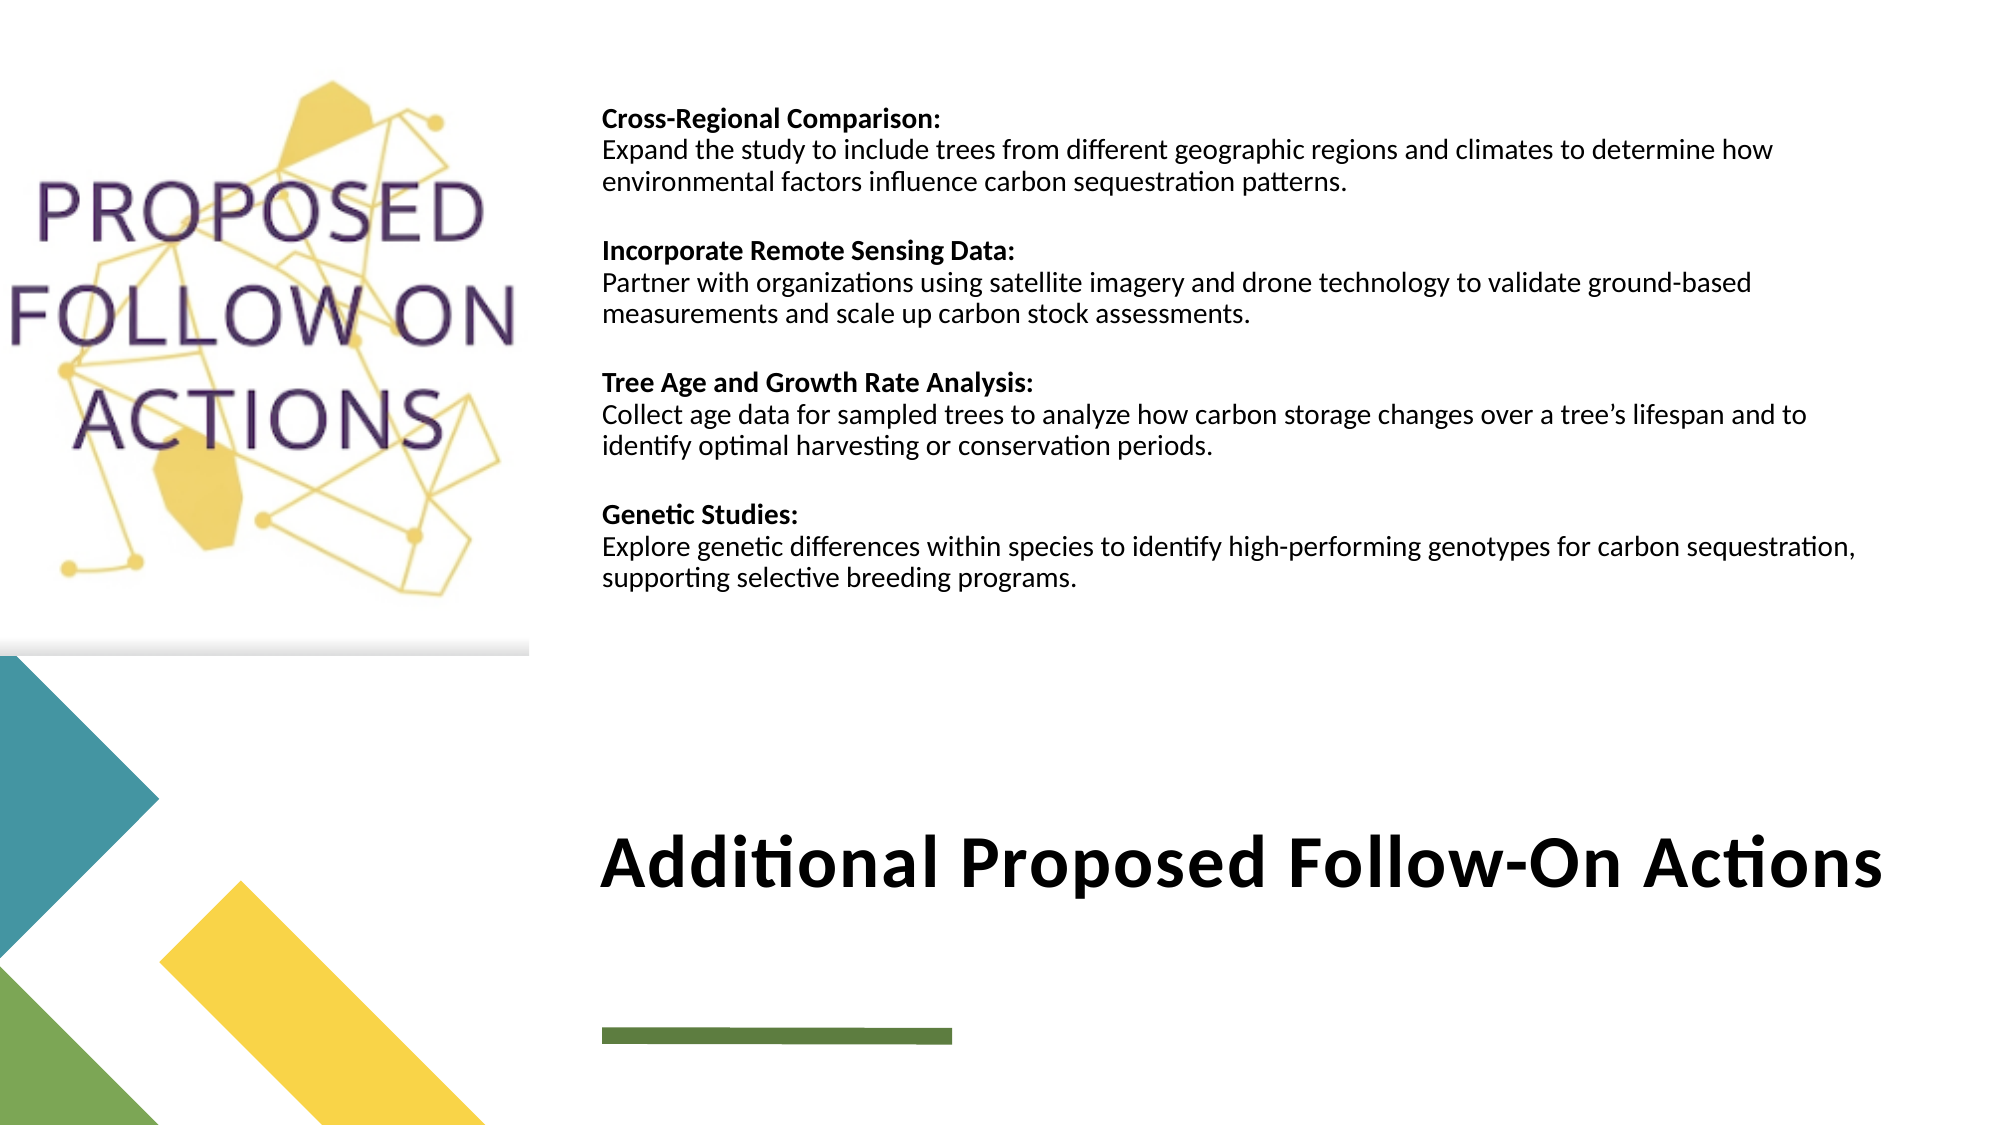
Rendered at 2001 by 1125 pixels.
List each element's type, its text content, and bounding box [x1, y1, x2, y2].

picture [0, 0, 530, 657]
list Cross-Regional Comparison: Expand the study to include trees from different geographic regions and climates to determine how environmental factors influence carbon sequestration patterns. Incorporate Remote Sensing Data: Partner with organizations using satellite imagery and drone technology to validate ground-based measurements and scale up carbon stock assessments. Tree Age and Growth Rate Analysis: Collect age data for sampled trees to analyze how carbon storage changes over a tree’s lifespan and to identify optimal harvesting or conservation periods. Genetic Studies: Explore genetic differences within species to identify high-performing genotypes for carbon sequestration, supporting selective breeding programs. [602, 95, 1903, 636]
title Additional Proposed Follow-On Actions [600, 764, 1903, 992]
